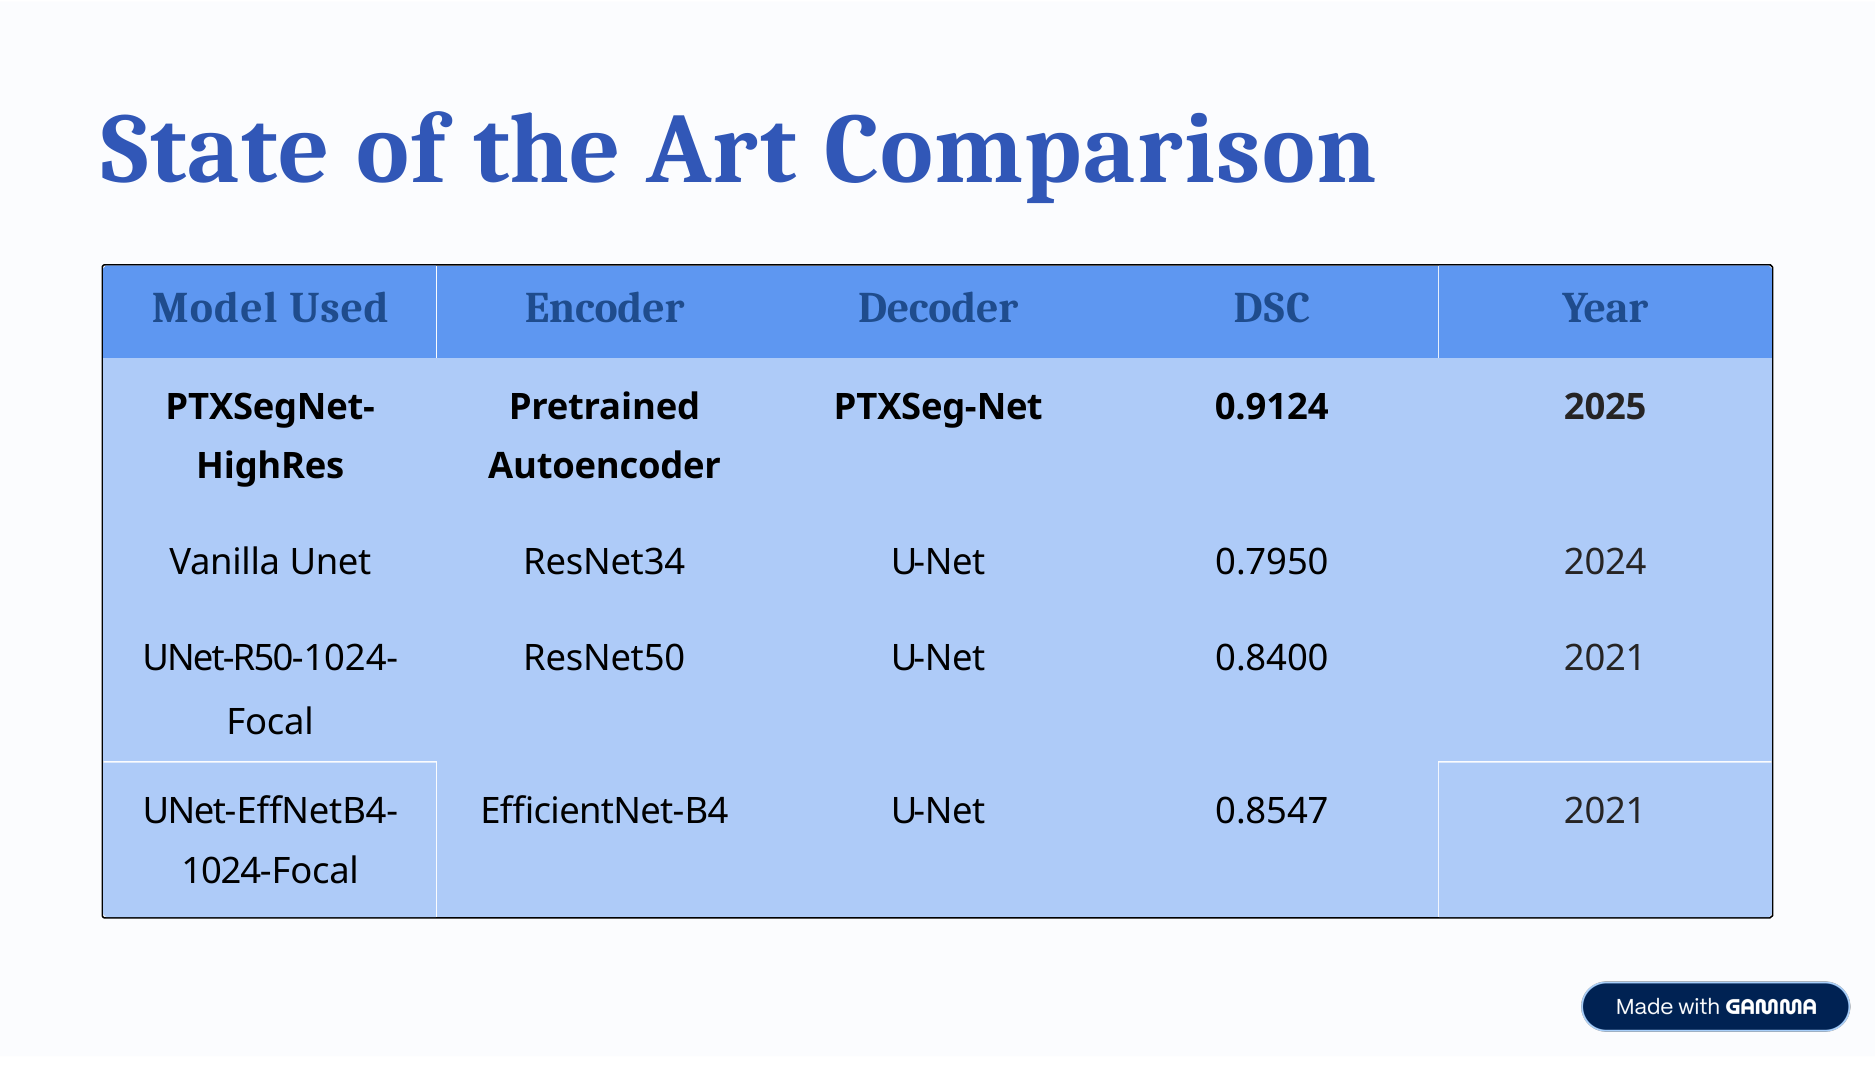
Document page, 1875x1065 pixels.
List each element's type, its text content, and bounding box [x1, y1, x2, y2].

title State of the Art Comparison [99, 80, 1424, 261]
picture [1571, 971, 1860, 1041]
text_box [101, 263, 1774, 919]
